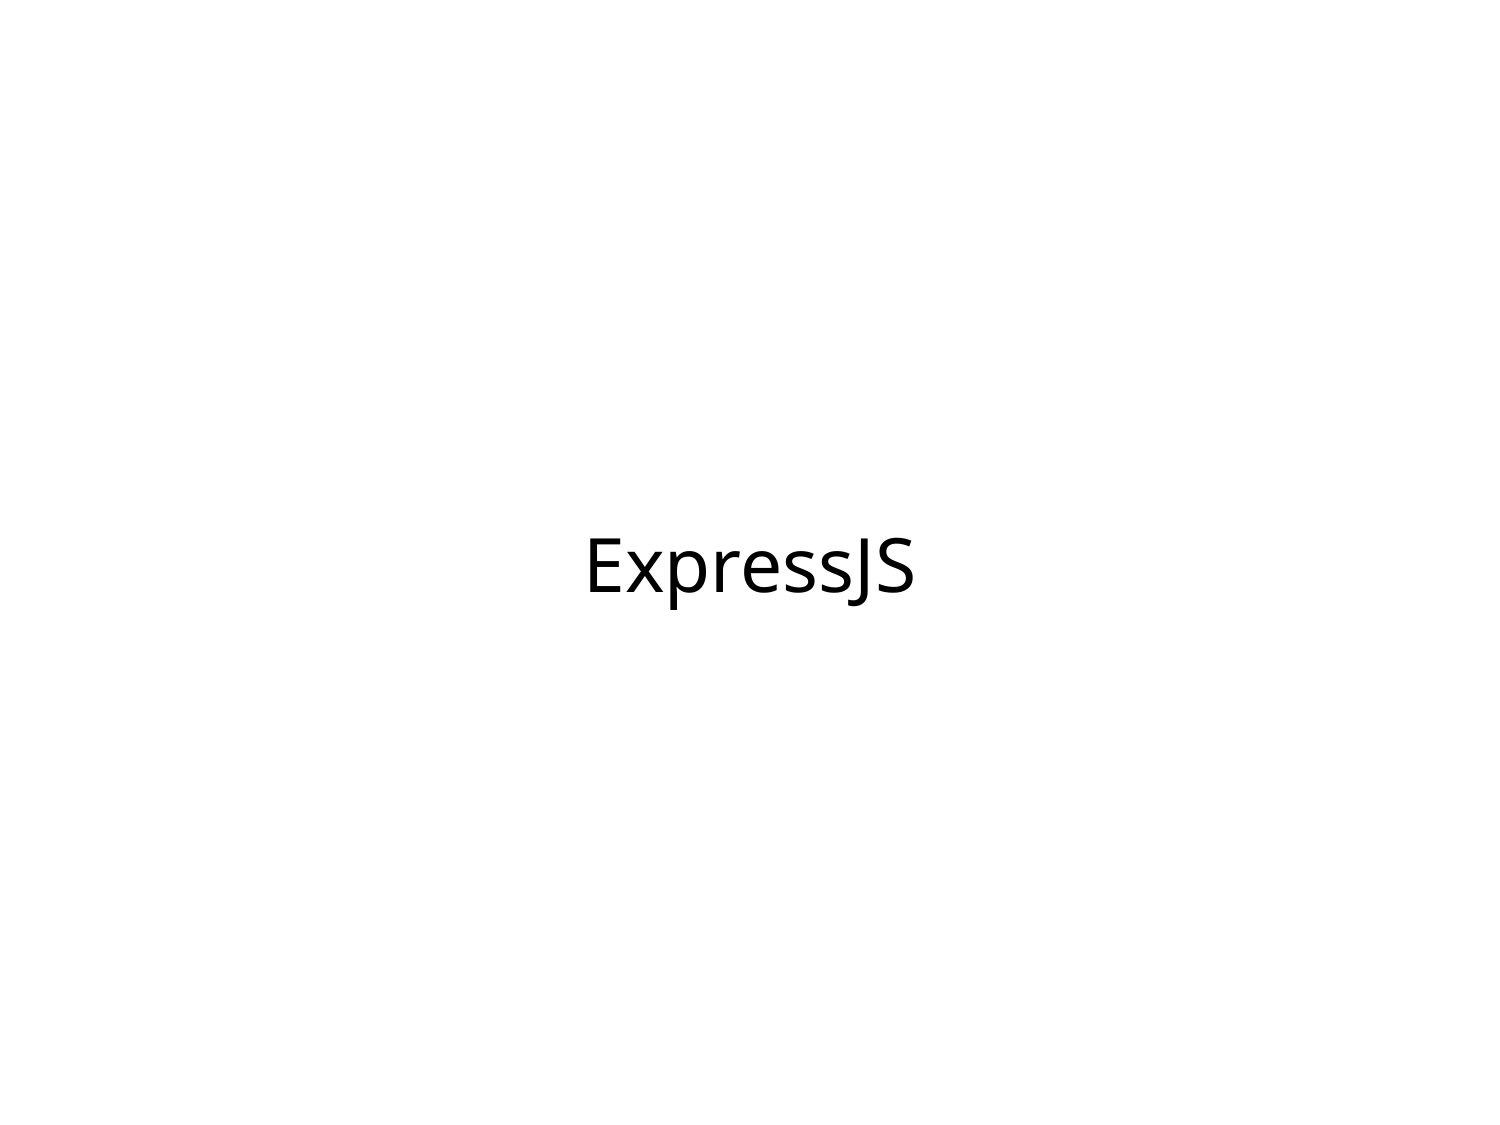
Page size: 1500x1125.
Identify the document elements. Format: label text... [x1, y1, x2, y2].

text_box ExpressJS [51, 470, 1449, 655]
